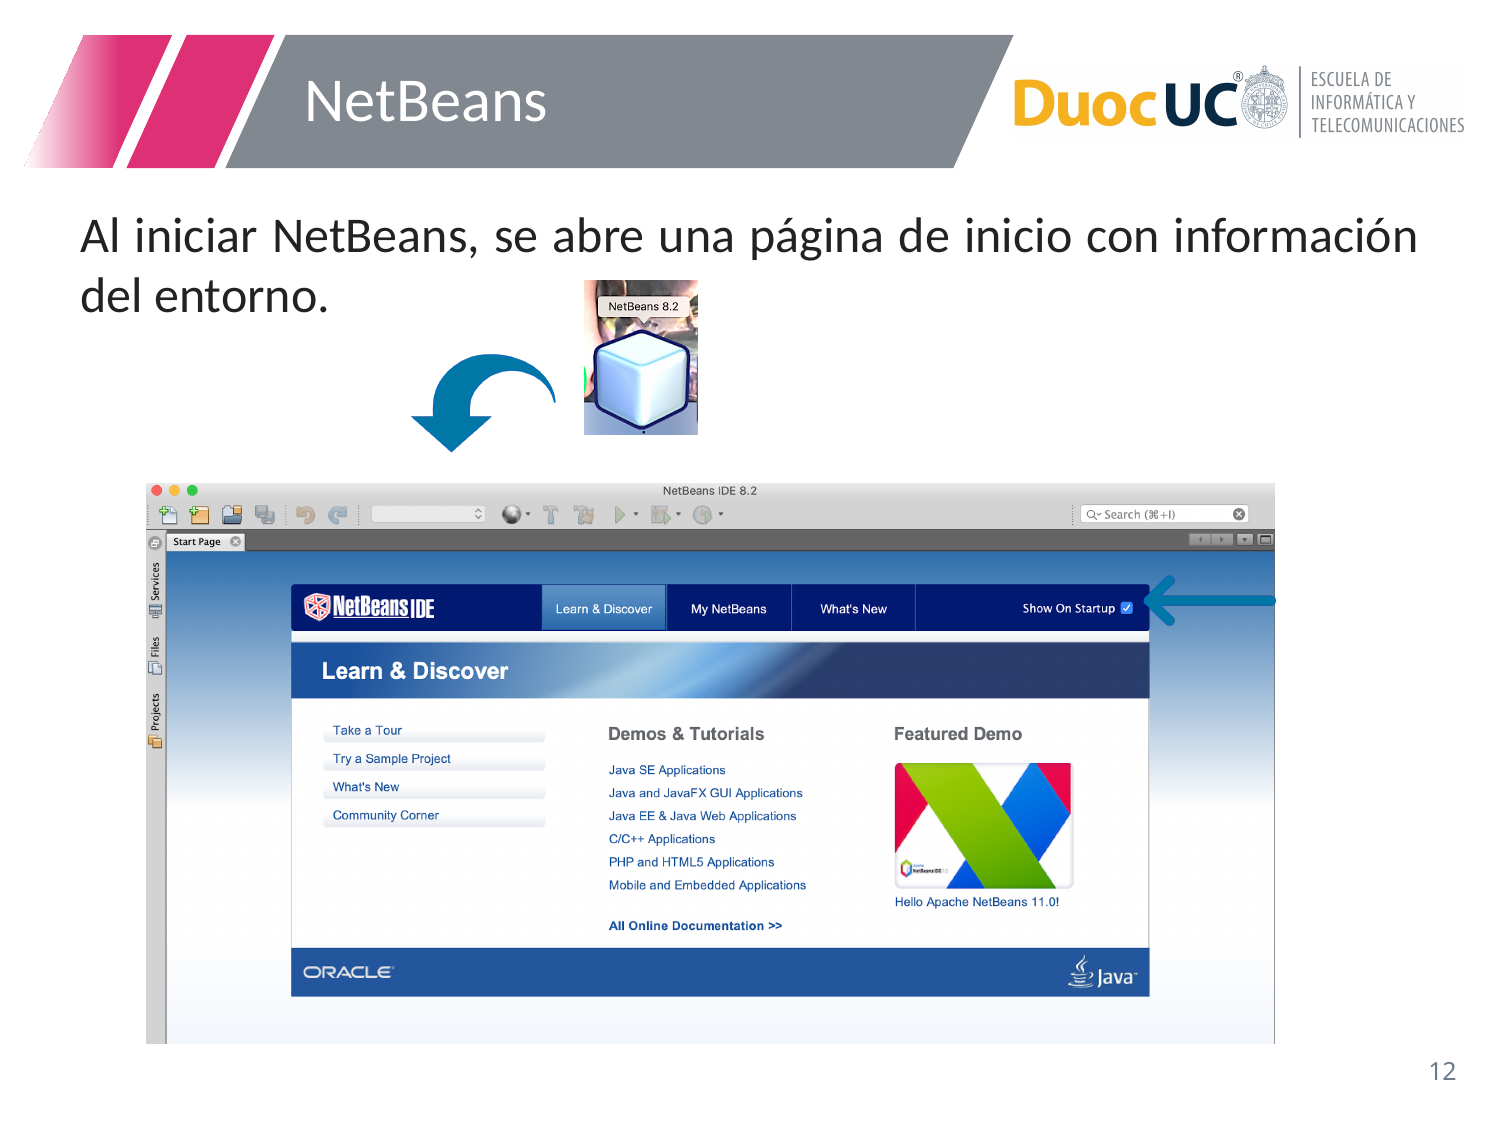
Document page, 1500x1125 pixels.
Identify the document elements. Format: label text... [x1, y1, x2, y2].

title NetBeans [289, 34, 993, 169]
picture [146, 483, 1281, 1045]
text_box Al iniciar NetBeans, se abre una página de inicio con información del entorno. [65, 194, 1435, 330]
picture [1013, 63, 1465, 140]
picture [406, 337, 561, 475]
picture [584, 279, 698, 435]
